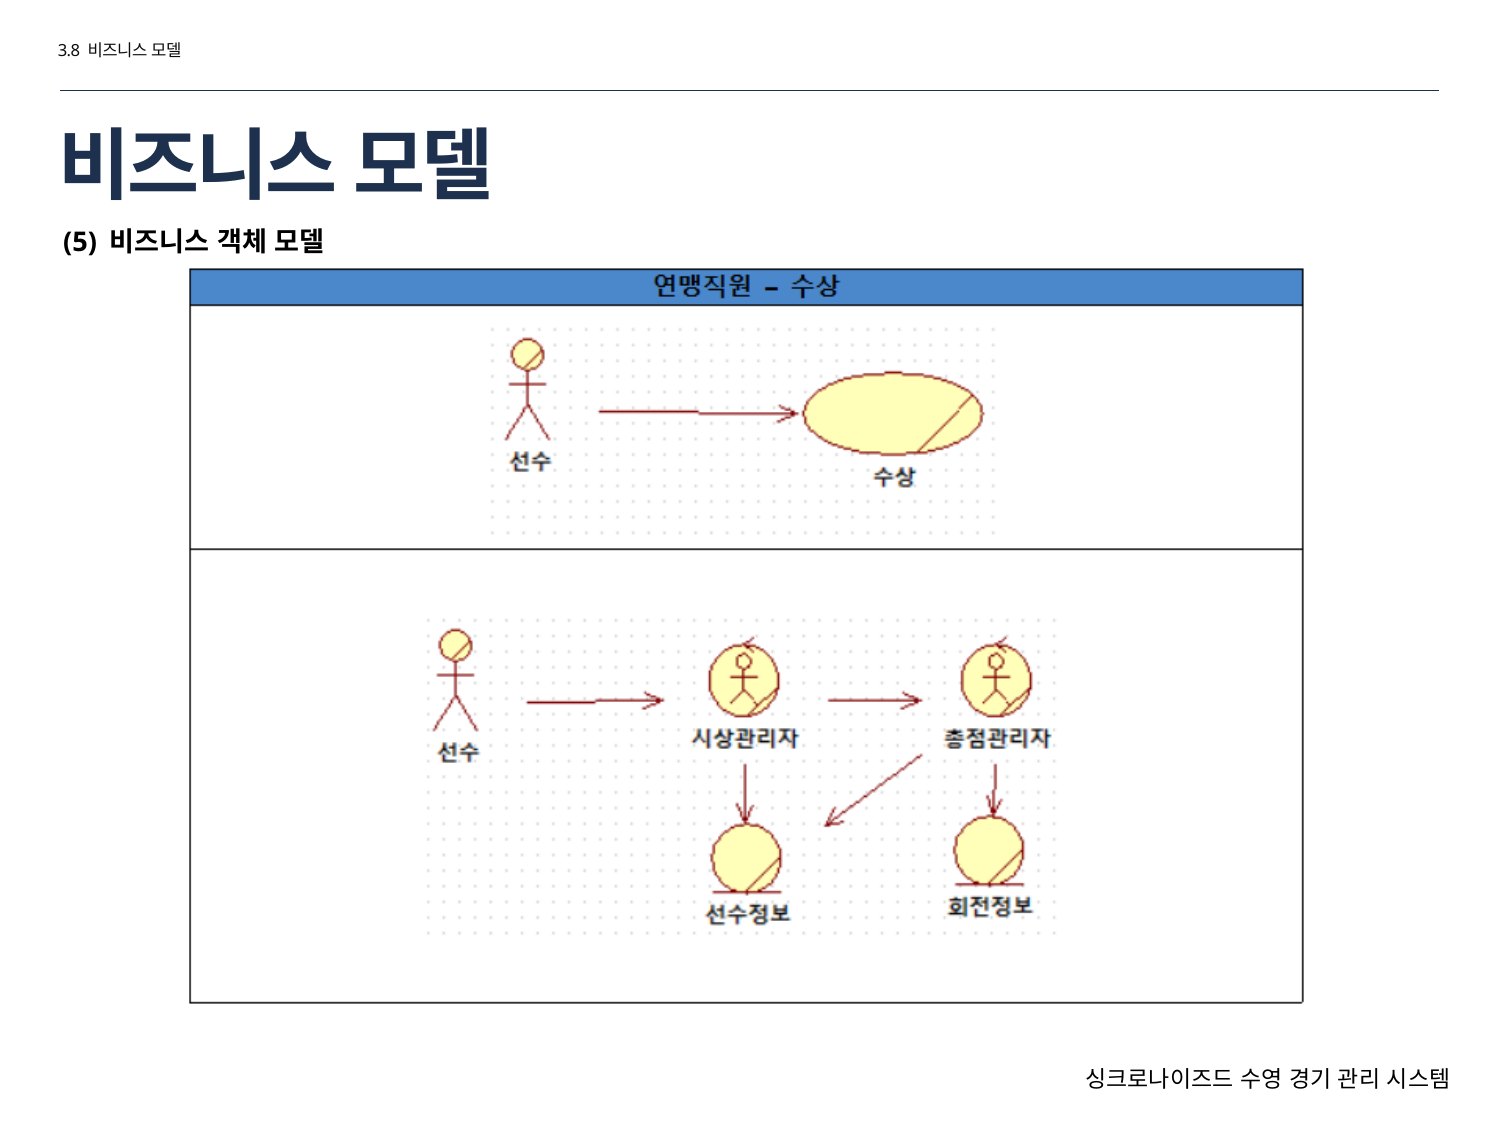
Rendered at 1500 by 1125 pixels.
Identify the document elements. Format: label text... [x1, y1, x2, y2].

text_box 3.8 비즈니스 모델 [43, 31, 303, 67]
title 비즈니스 모델 [43, 107, 1435, 217]
picture [188, 264, 1307, 1007]
text_box (5) 비즈니스 객체 모델 [48, 216, 1439, 265]
text_box 싱크로나이즈드 수영 경기 관리 시스템 [1070, 1057, 1500, 1100]
